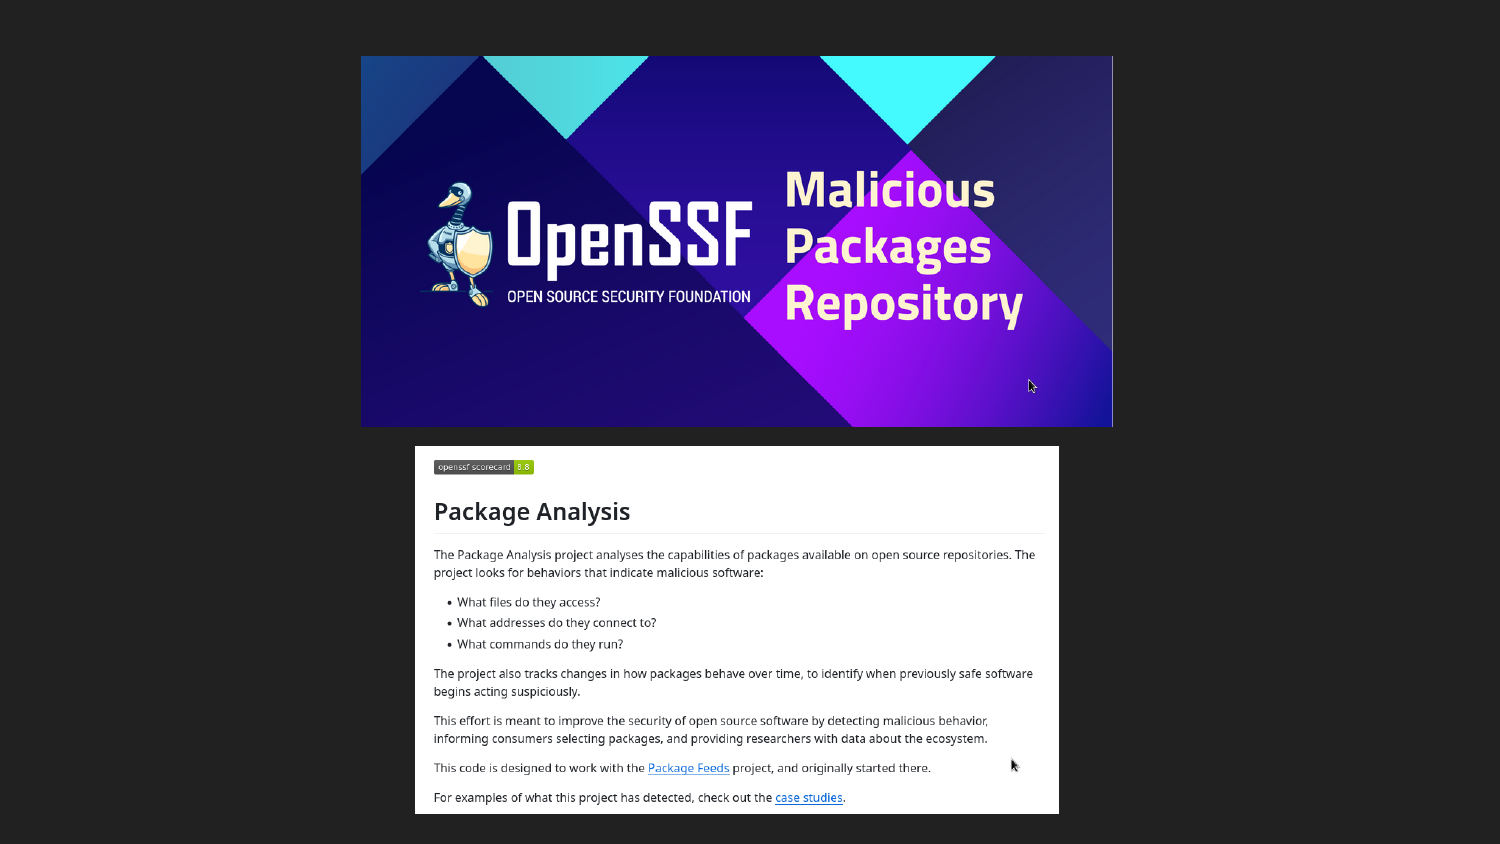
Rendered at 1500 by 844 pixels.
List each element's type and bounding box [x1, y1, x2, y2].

picture [360, 56, 1113, 428]
picture [415, 446, 1059, 814]
